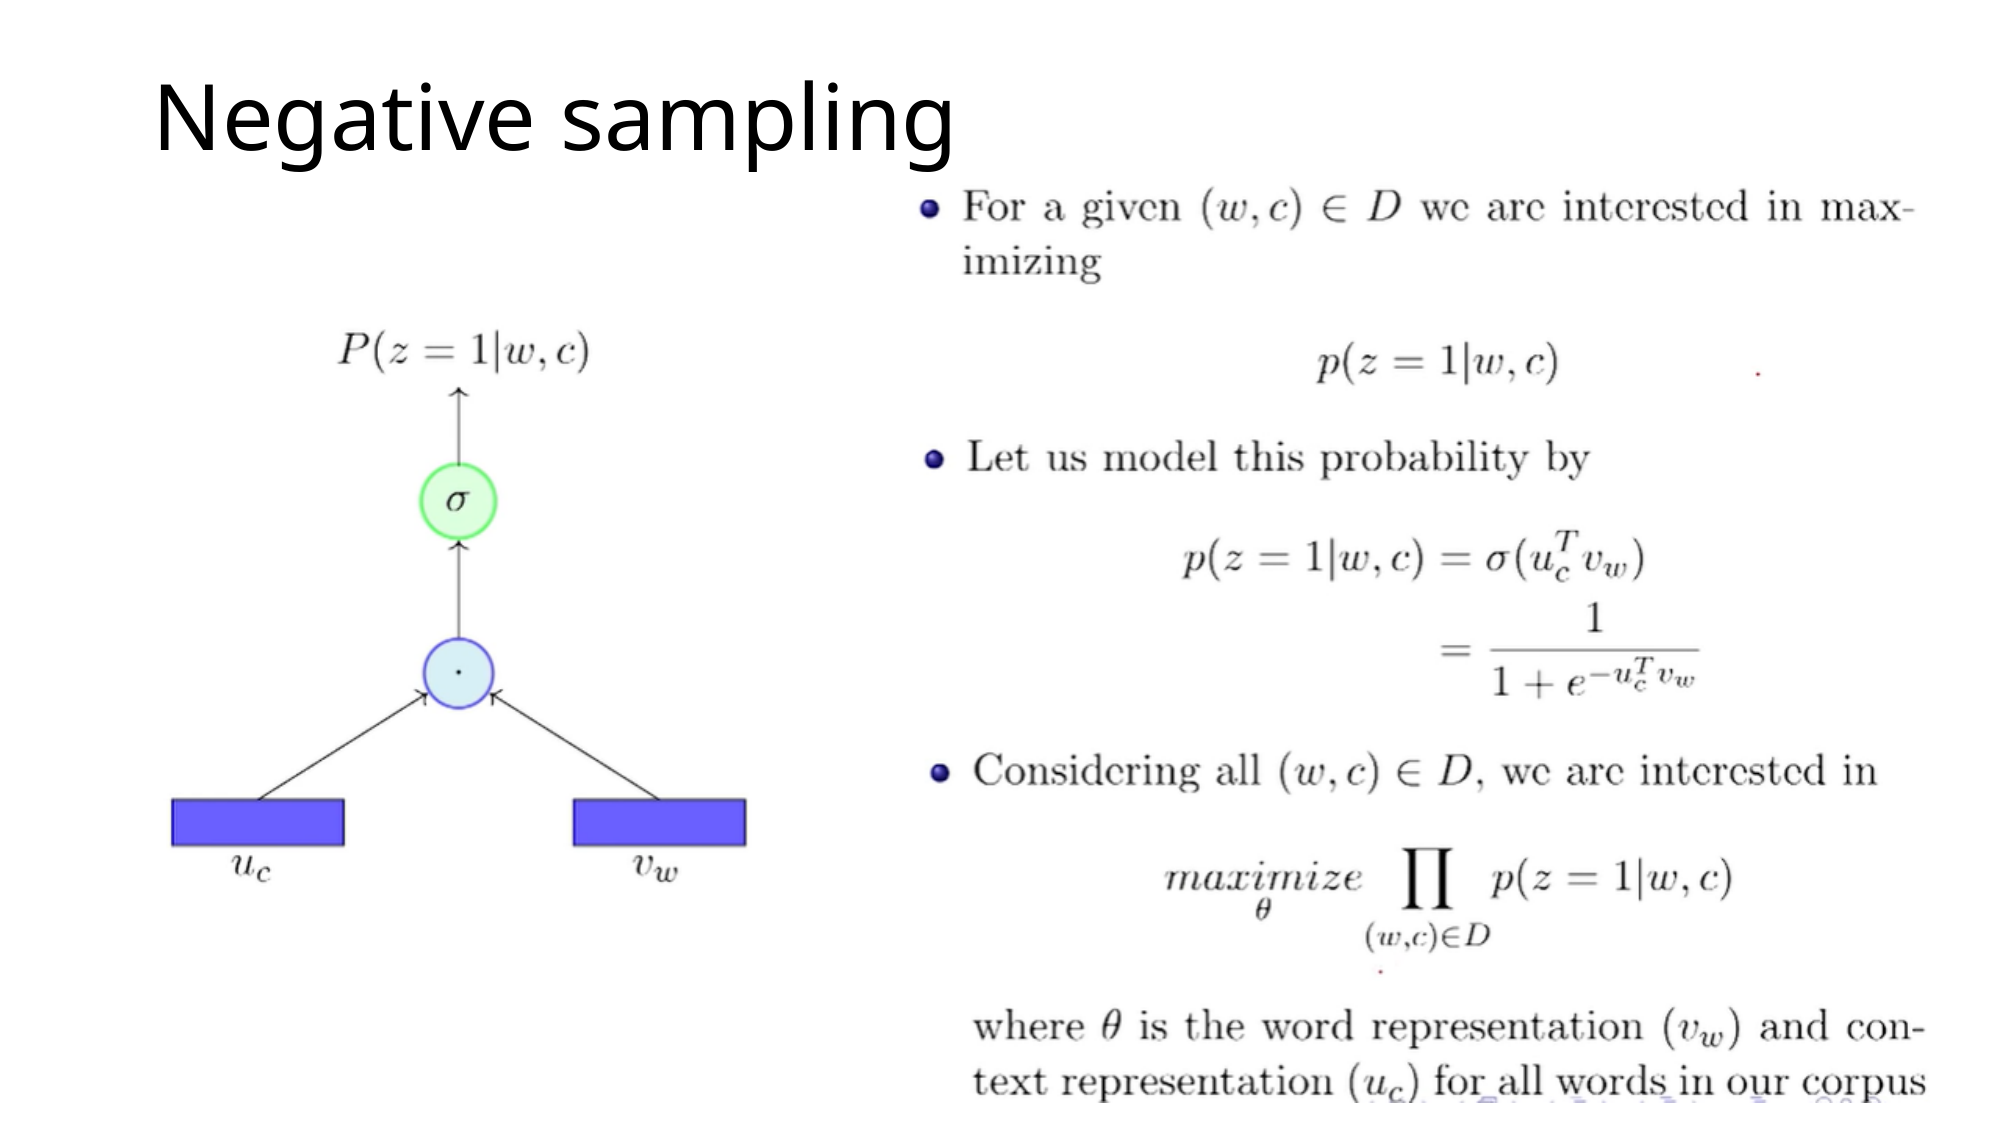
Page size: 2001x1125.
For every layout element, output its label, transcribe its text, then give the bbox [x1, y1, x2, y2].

title Negative sampling [137, 59, 1863, 182]
picture [903, 737, 1933, 1103]
picture [902, 181, 1951, 405]
picture [137, 292, 777, 904]
picture [902, 421, 1746, 721]
